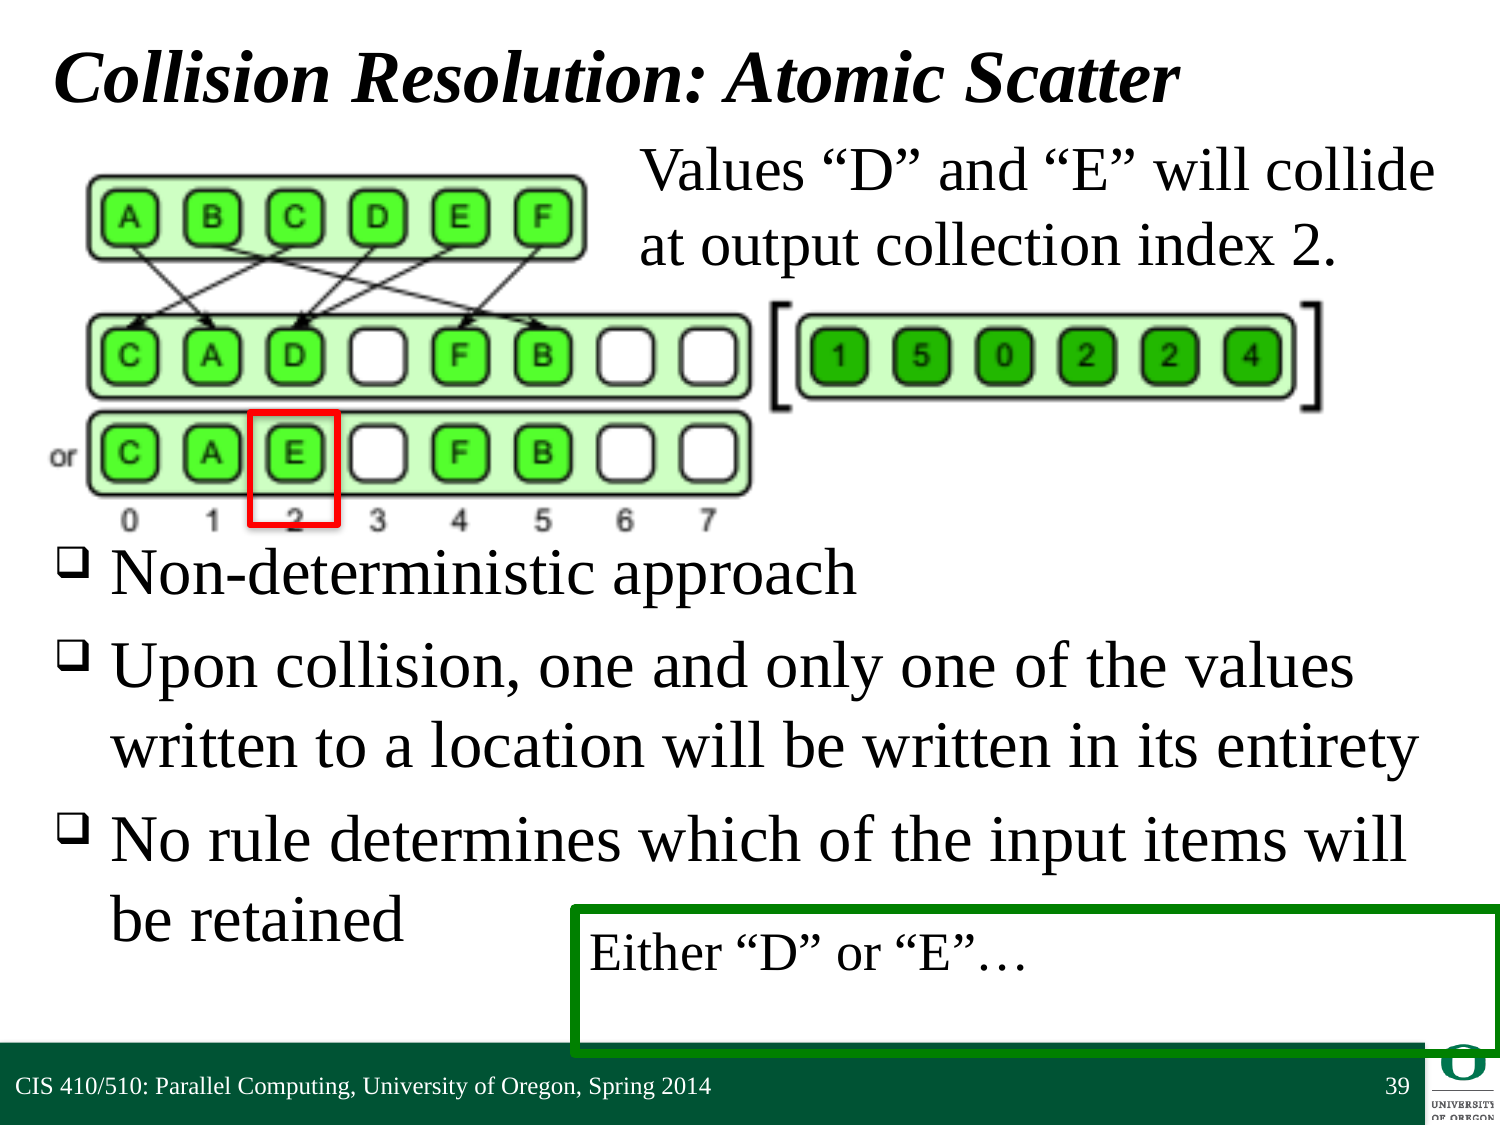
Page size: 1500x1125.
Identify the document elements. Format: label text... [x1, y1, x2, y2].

title Collision Resolution: Atomic Scatter [39, 0, 1500, 145]
picture [37, 149, 1327, 551]
slide_number 39 [1074, 1054, 1425, 1125]
text_box Values “D” and “E” will collide at output collection index 2. [624, 120, 1500, 286]
text_box Either “D” or “E”… [575, 909, 1500, 1054]
list Non-deterministic approach Upon collision, one and only one of the values written to a location will be written in its entirety No rule determines which of the input items will be retained [39, 286, 1500, 1044]
footer CIS 410/510: Parallel Computing, University of Oregon, Spring 2014 [0, 1044, 988, 1125]
